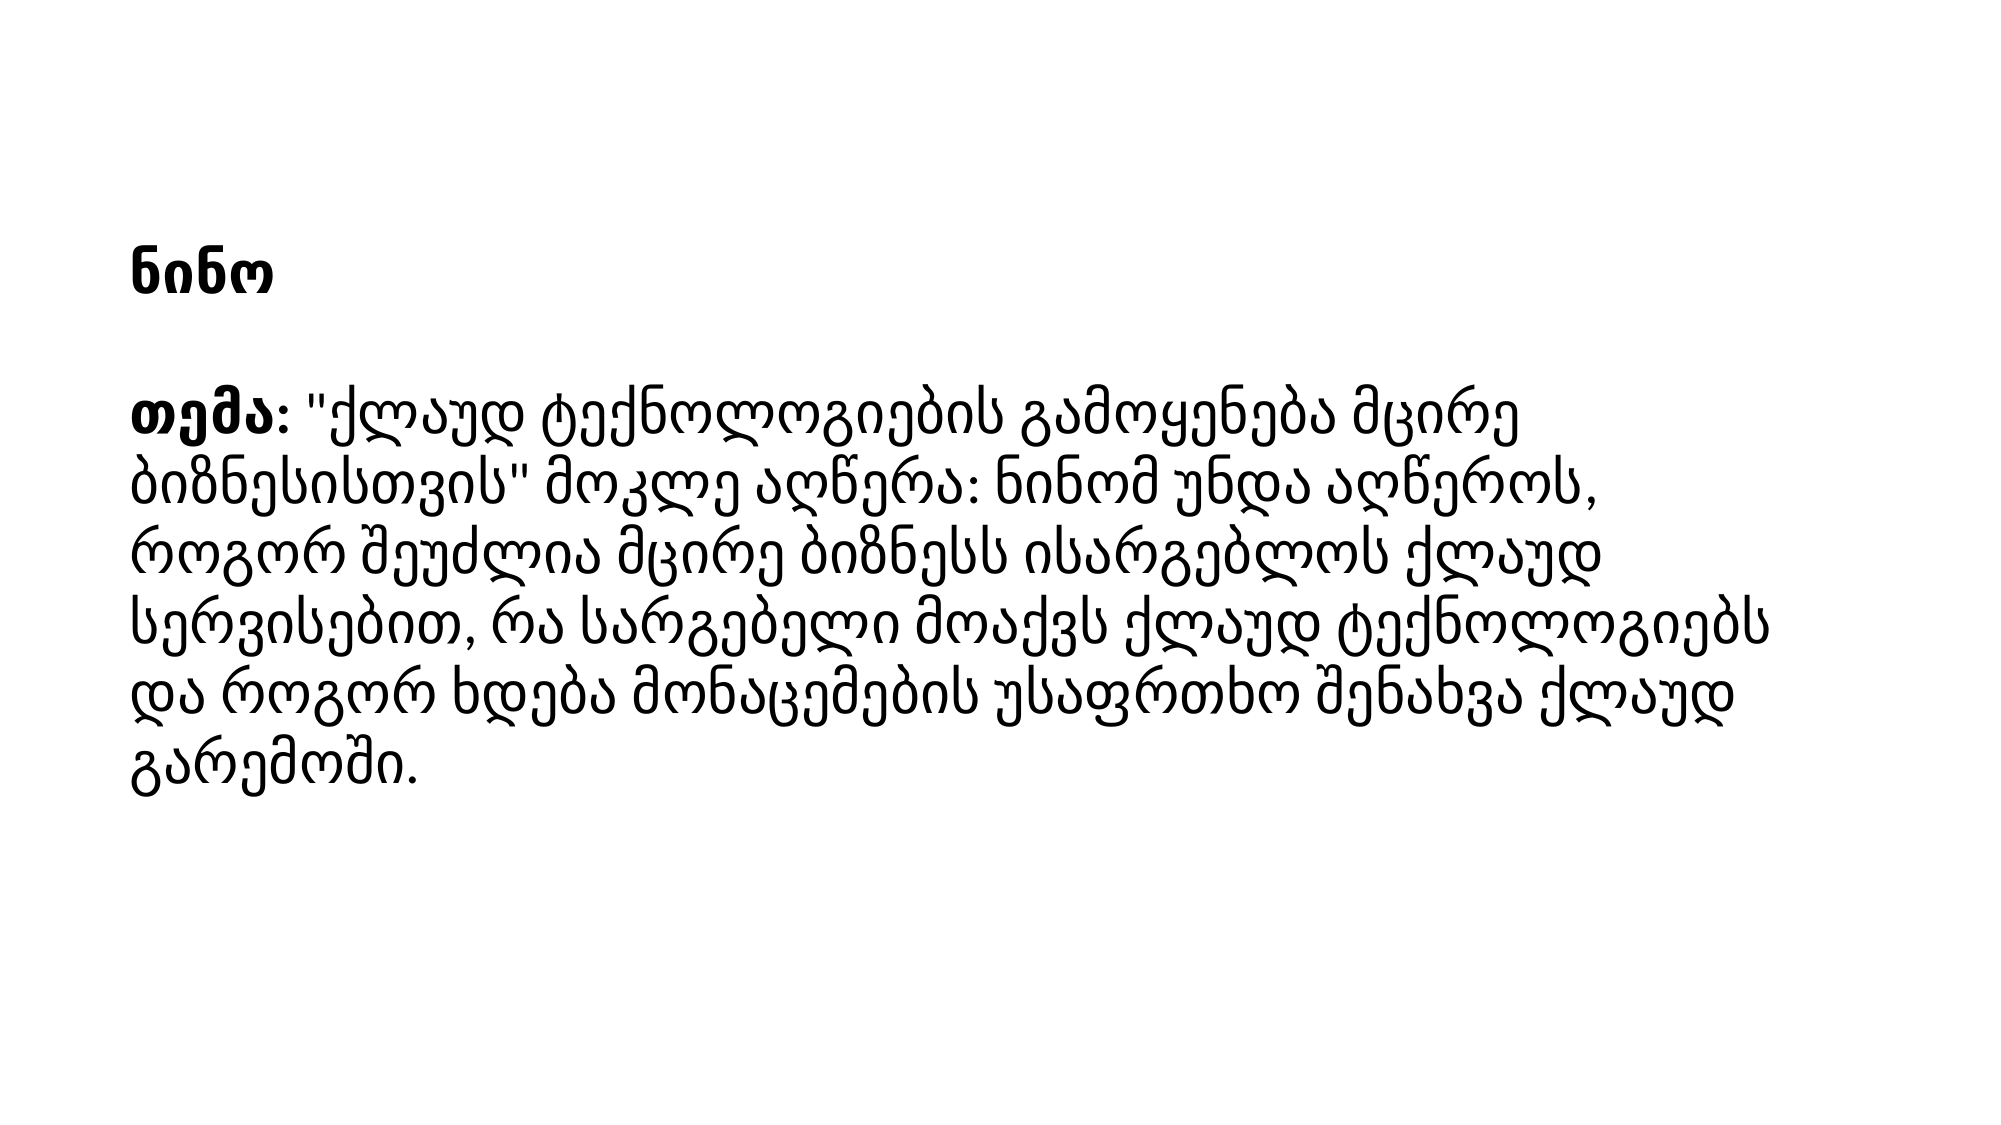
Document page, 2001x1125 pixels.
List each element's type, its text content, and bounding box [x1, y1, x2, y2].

text_box ნინო თემა: "ქლაუდ ტექნოლოგიების გამოყენება მცირე ბიზნესისთვის" მოკლე აღწერა: ნინომ უნდა აღწეროს, როგორ შეუძლია მცირე ბიზნესს ისარგებლოს ქლაუდ სერვისებით, რა სარგებელი მოაქვს ქლაუდ ტექნოლოგიებს და როგორ ხდება მონაცემების უსაფრთხო შენახვა ქლაუდ გარემოში. [115, 228, 1800, 803]
